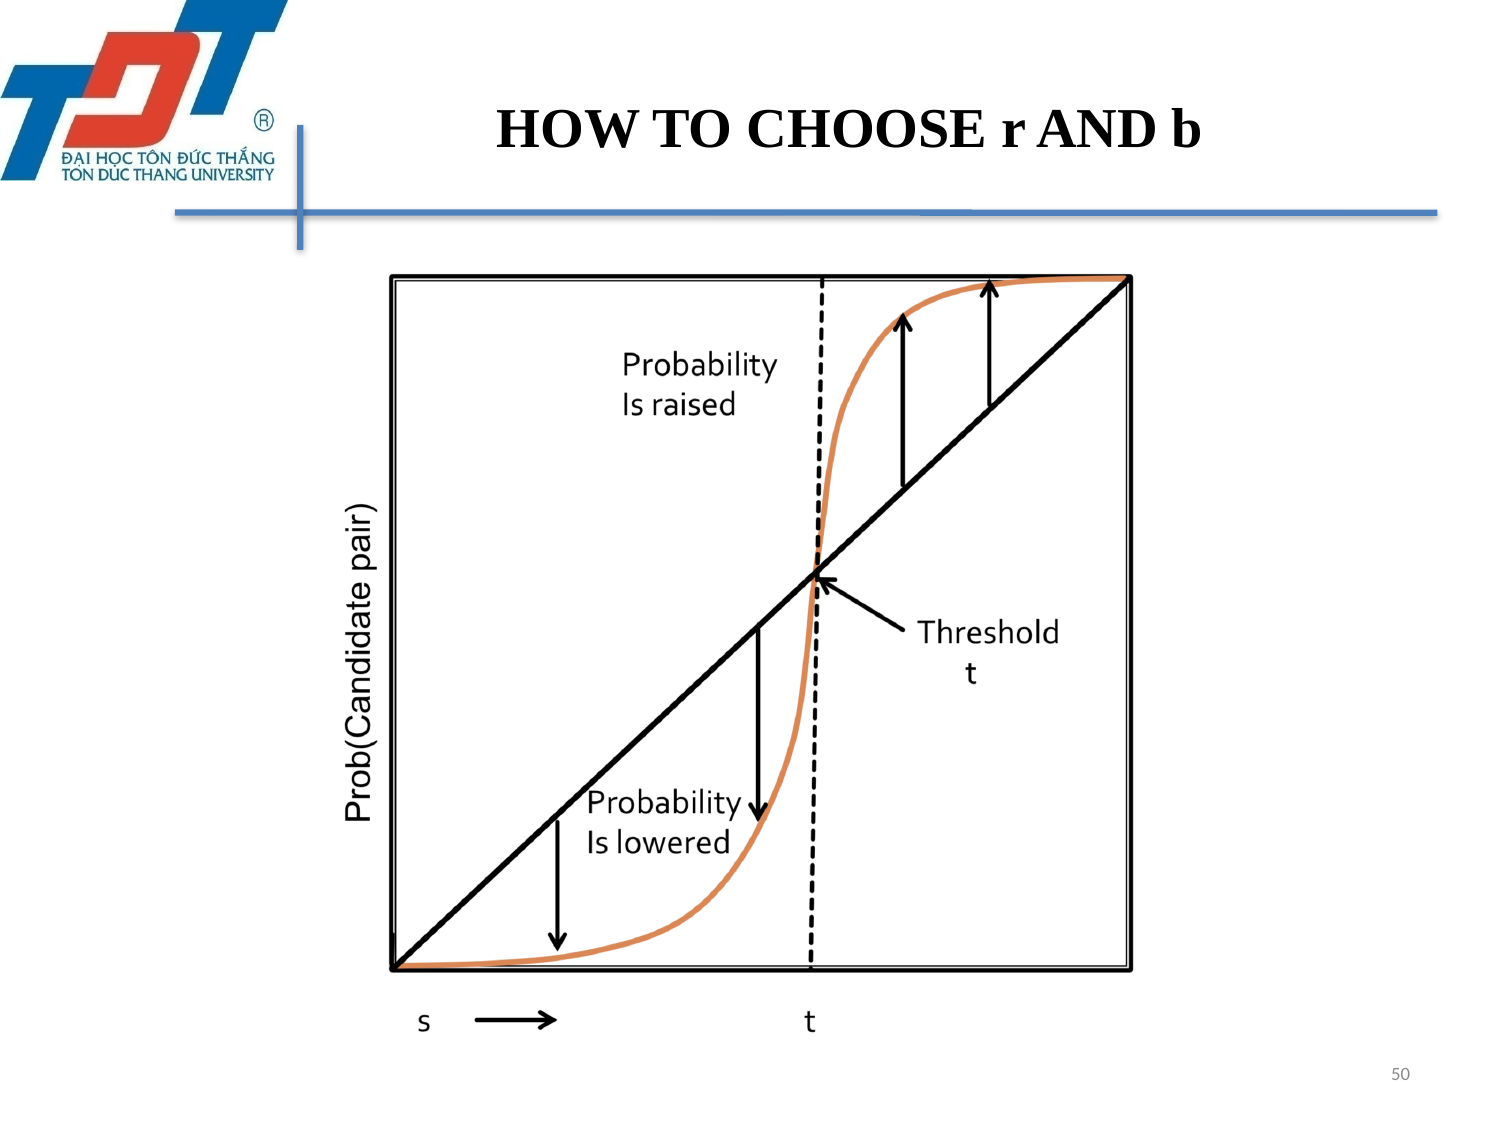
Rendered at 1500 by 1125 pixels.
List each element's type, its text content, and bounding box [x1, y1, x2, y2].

picture [0, 0, 288, 181]
picture [334, 248, 1166, 1043]
title HOW TO CHOOSE r AND b [174, 31, 1500, 219]
slide_number 50 [1074, 1042, 1425, 1103]
